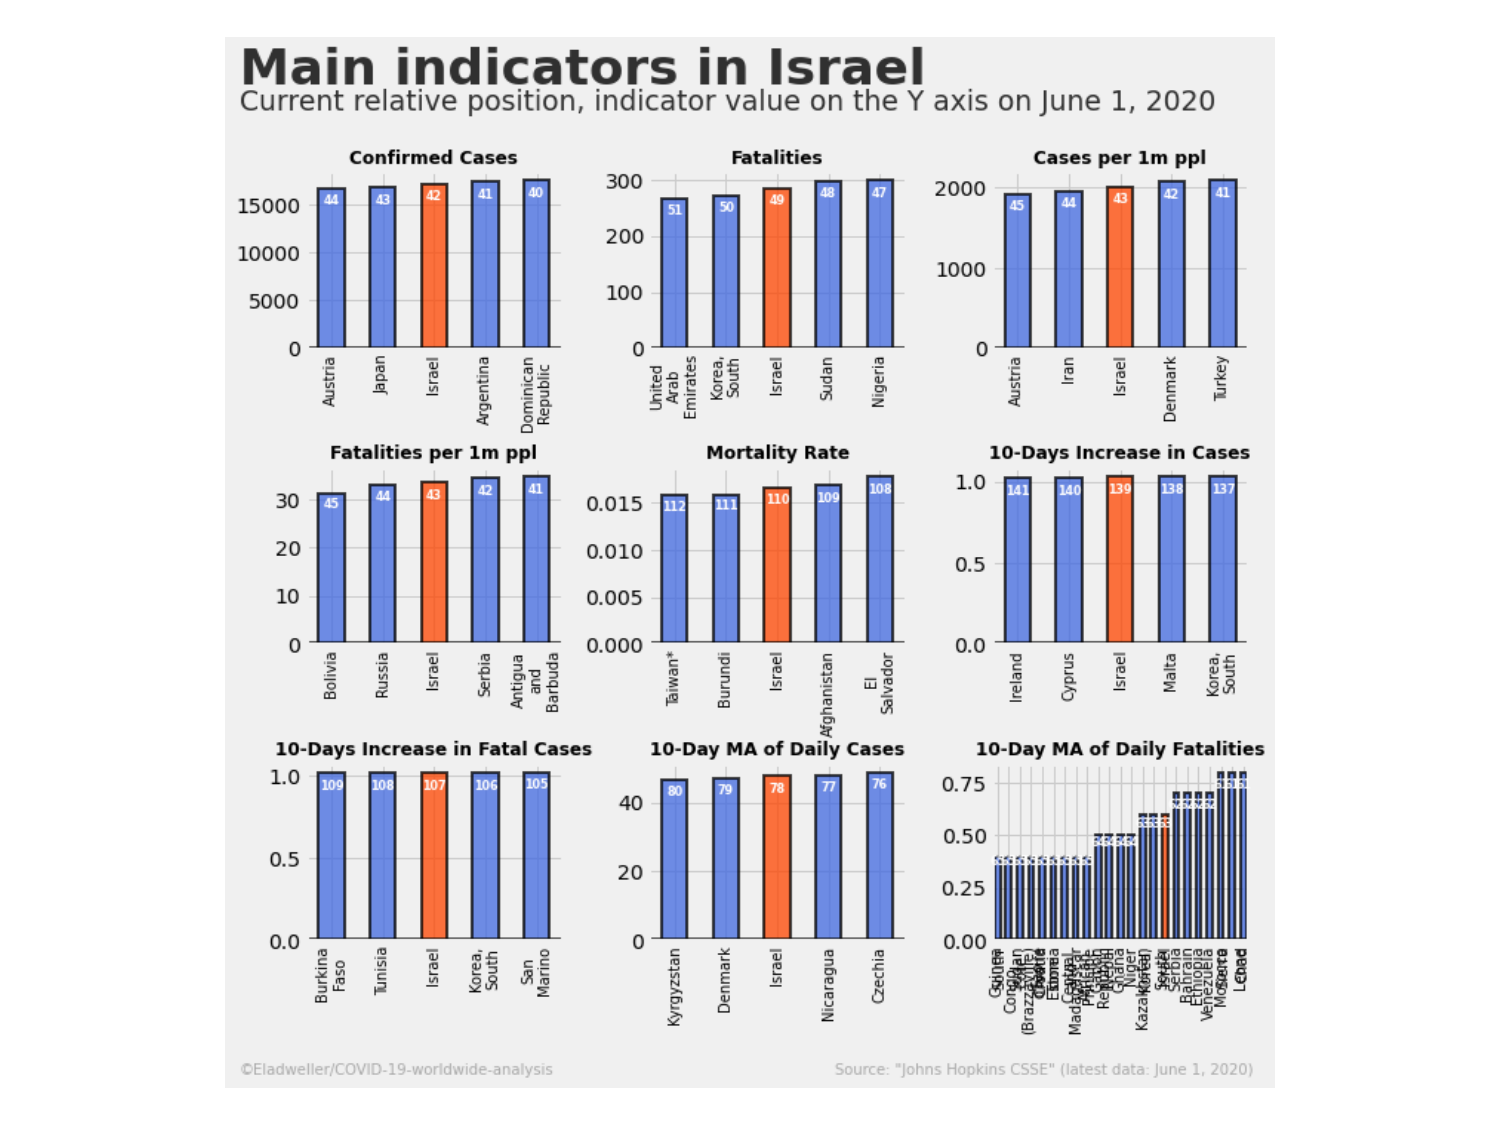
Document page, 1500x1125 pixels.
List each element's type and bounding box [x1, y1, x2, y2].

picture [224, 37, 1276, 1088]
